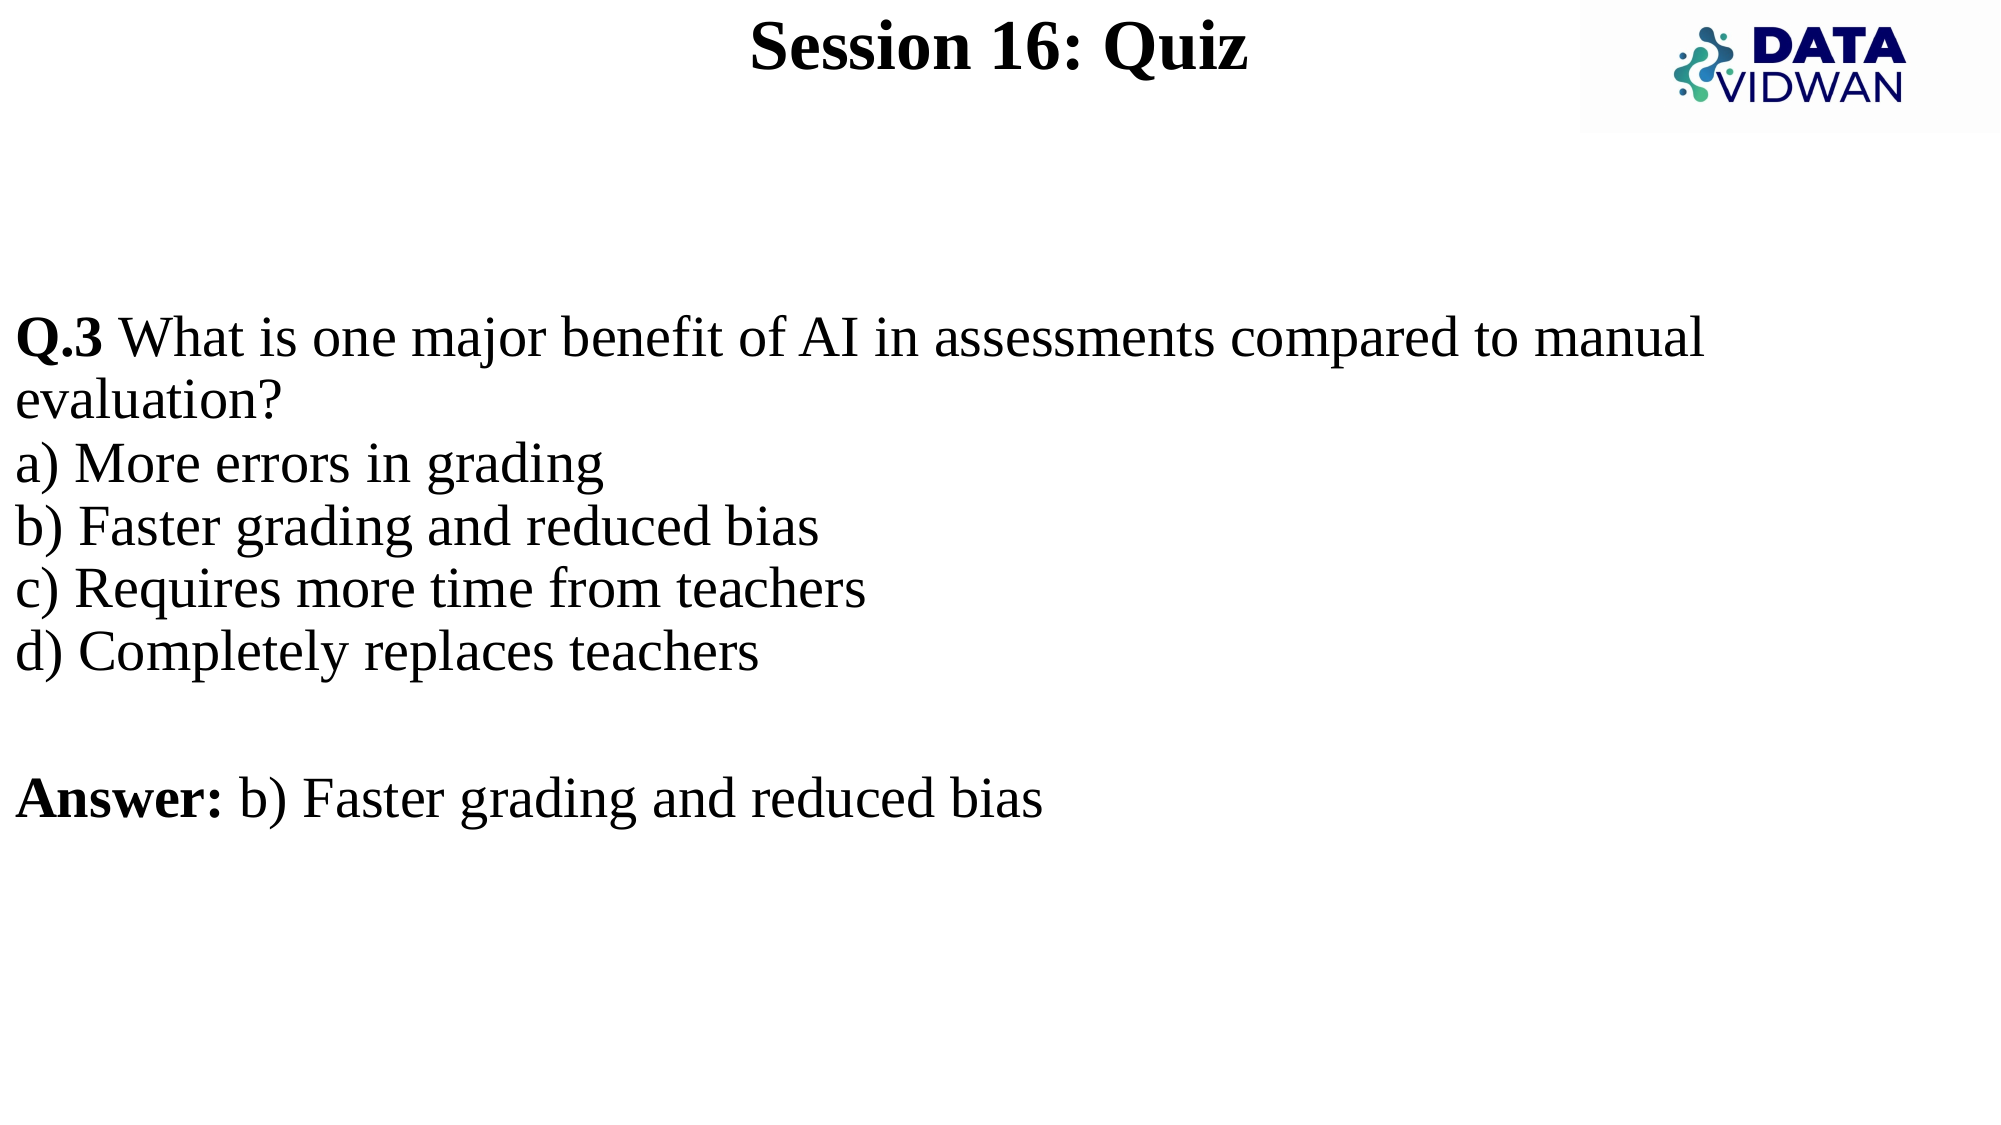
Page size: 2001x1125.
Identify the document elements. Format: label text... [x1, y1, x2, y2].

title Session 16: Quiz [137, 0, 1863, 93]
picture [1580, 0, 2000, 123]
list Q.3 What is one major benefit of AI in assessments compared to manual evaluation? a) More errors in grading b) Faster grading and reduced bias c) Requires more time from teachers d) Completely replaces teachers Answer: b) Faster grading and reduced bias [0, 123, 2000, 1125]
